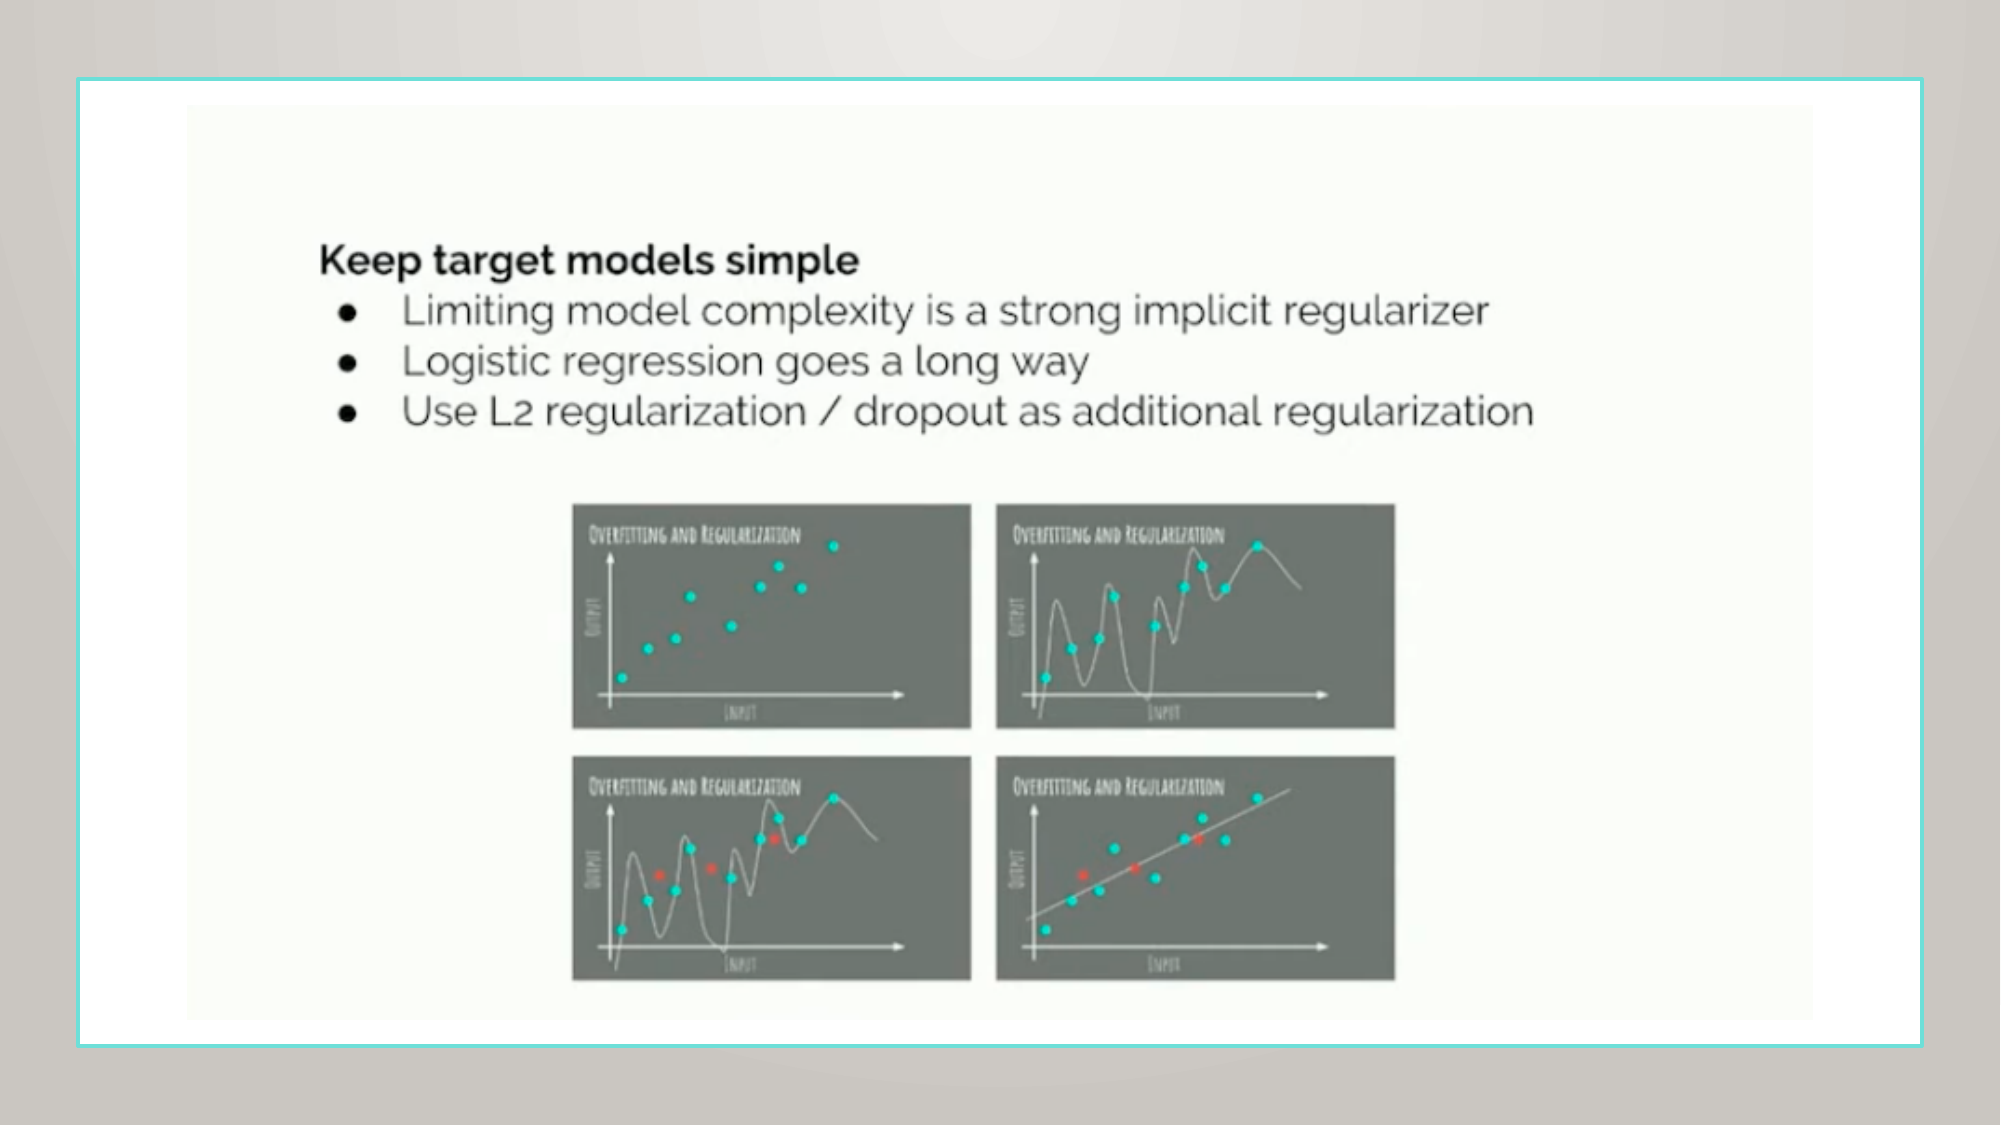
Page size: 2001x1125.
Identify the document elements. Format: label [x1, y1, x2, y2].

list [187, 105, 1813, 1020]
text_box [0, 0, 2000, 1004]
text_box [77, 77, 1923, 1004]
picture [0, 1006, 2000, 1125]
